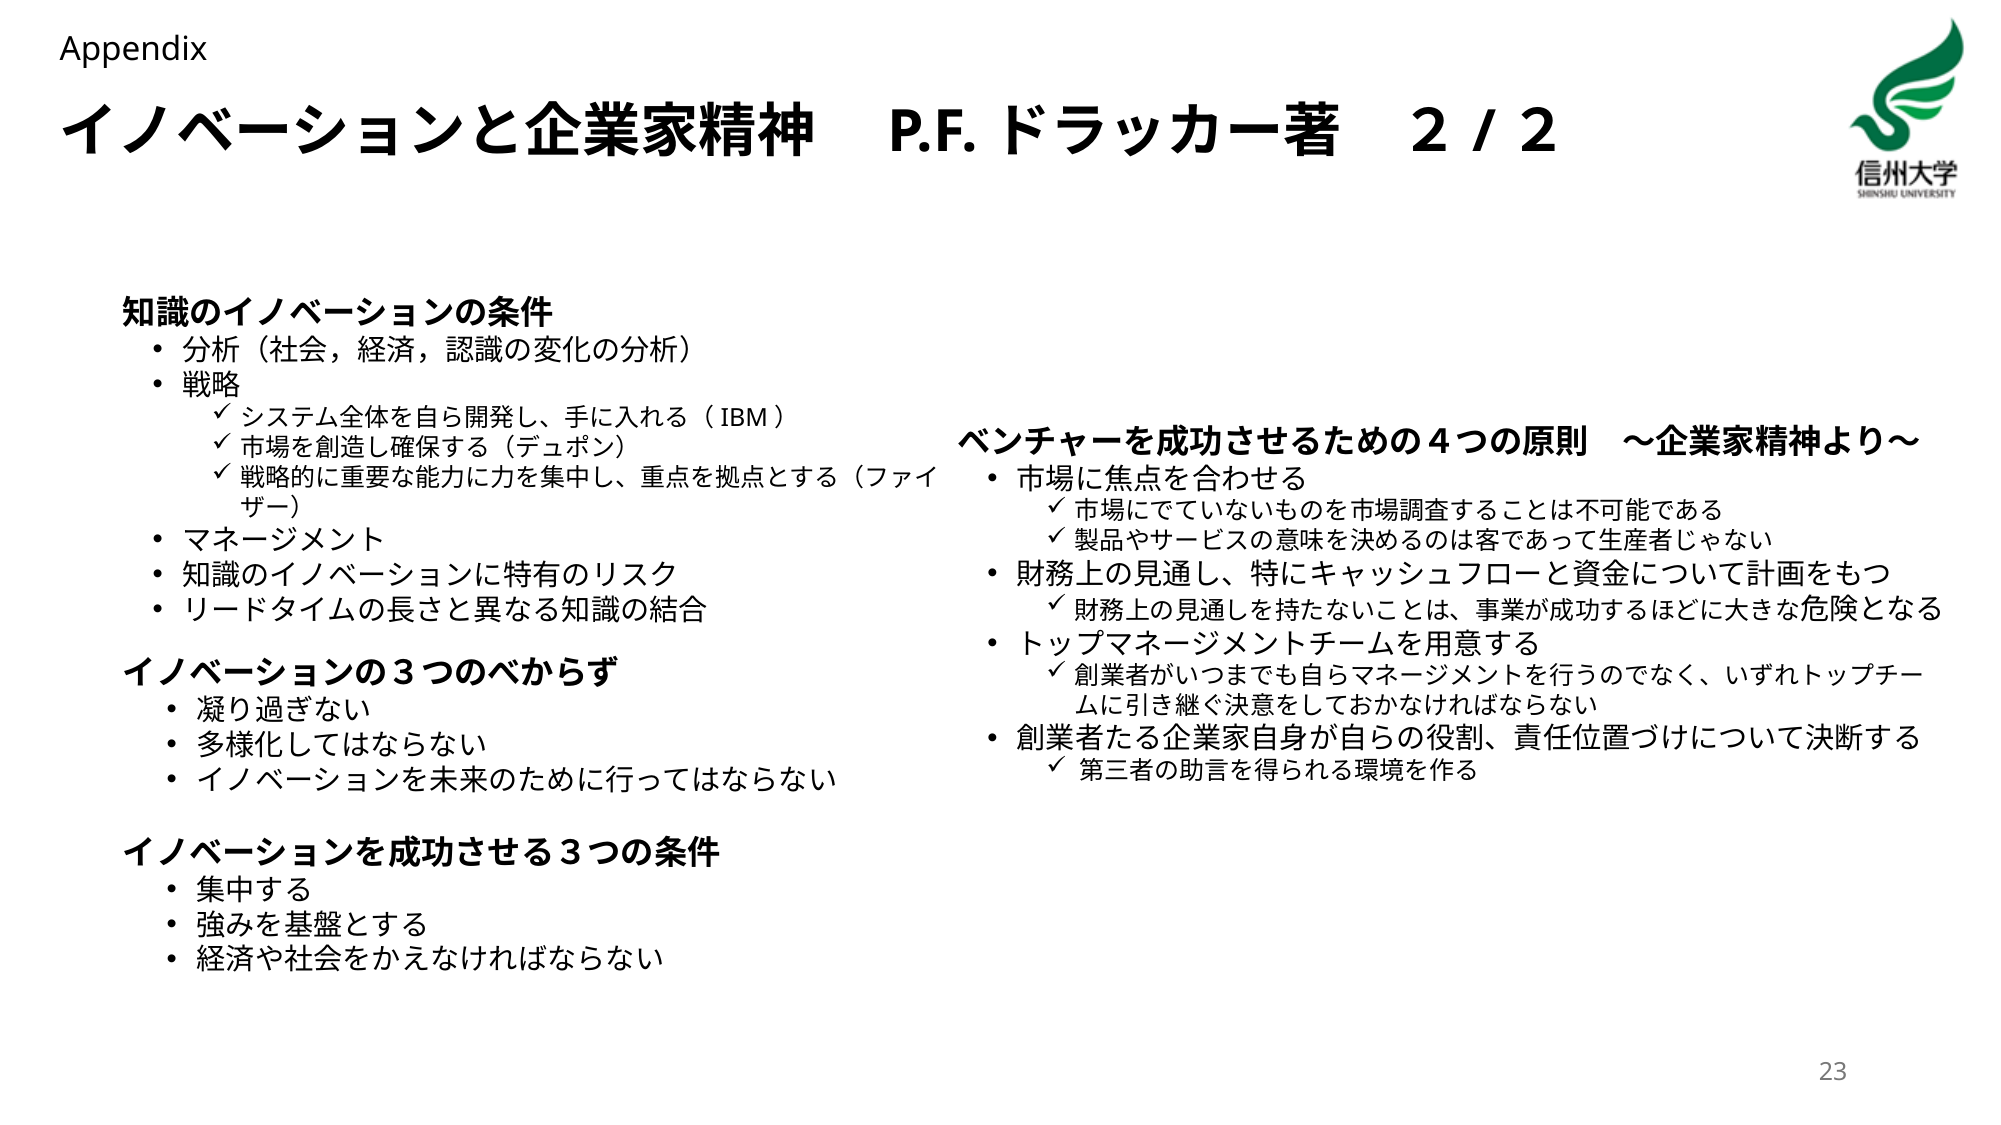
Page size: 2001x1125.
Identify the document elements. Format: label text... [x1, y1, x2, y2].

text_box ベンチャーを成功させるための４つの原則 ～企業家精神より～ 市場に焦点を合わせる 市場にでていないものを市場調査することは不可能である 製品やサービスの意味を決めるのは客であって生産者じゃない 財務上の見通し、特にキャッシュフローと資金について計画をもつ 財務上の見通しを持たないことは、事業が成功するほどに大きな危険となる トップマネージメントチームを用意する 創業者がいつまでも自らマネージメントを行うのでなく、いずれトップチームに引き継ぐ決意をしておかなければならない 創業者たる企業家自身が自らの役割、責任位置づけについて決断する 第三者の助言を得られる環境を作る [942, 412, 1962, 792]
list Appendix [44, 24, 1770, 85]
slide_number 23 [1412, 1042, 1863, 1103]
text_box イノベーションの３つのべからず 凝り過ぎない 多様化してはならない イノベーションを未来のために行ってはならない イノベーションを成功させる３つの条件 集中する 強みを基盤とする 経済や社会をかえなければならない [108, 643, 922, 984]
picture [1816, 13, 1989, 216]
title イノベーションと企業家精神 P.F.ドラッカー著 ２/２ [44, 93, 1770, 193]
text_box 知識のイノベーションの条件 分析（社会，経済，認識の変化の分析） 戦略 システム全体を自ら開発し、手に入れる（IBM） 市場を創造し確保する（デュポン） 戦略的に重要な能力に力を集中し、重点を拠点とする（ファイザー） マネージメント 知識のイノベーションに特有のリスク リードタイムの長さと異なる知識の結合 [108, 284, 972, 634]
